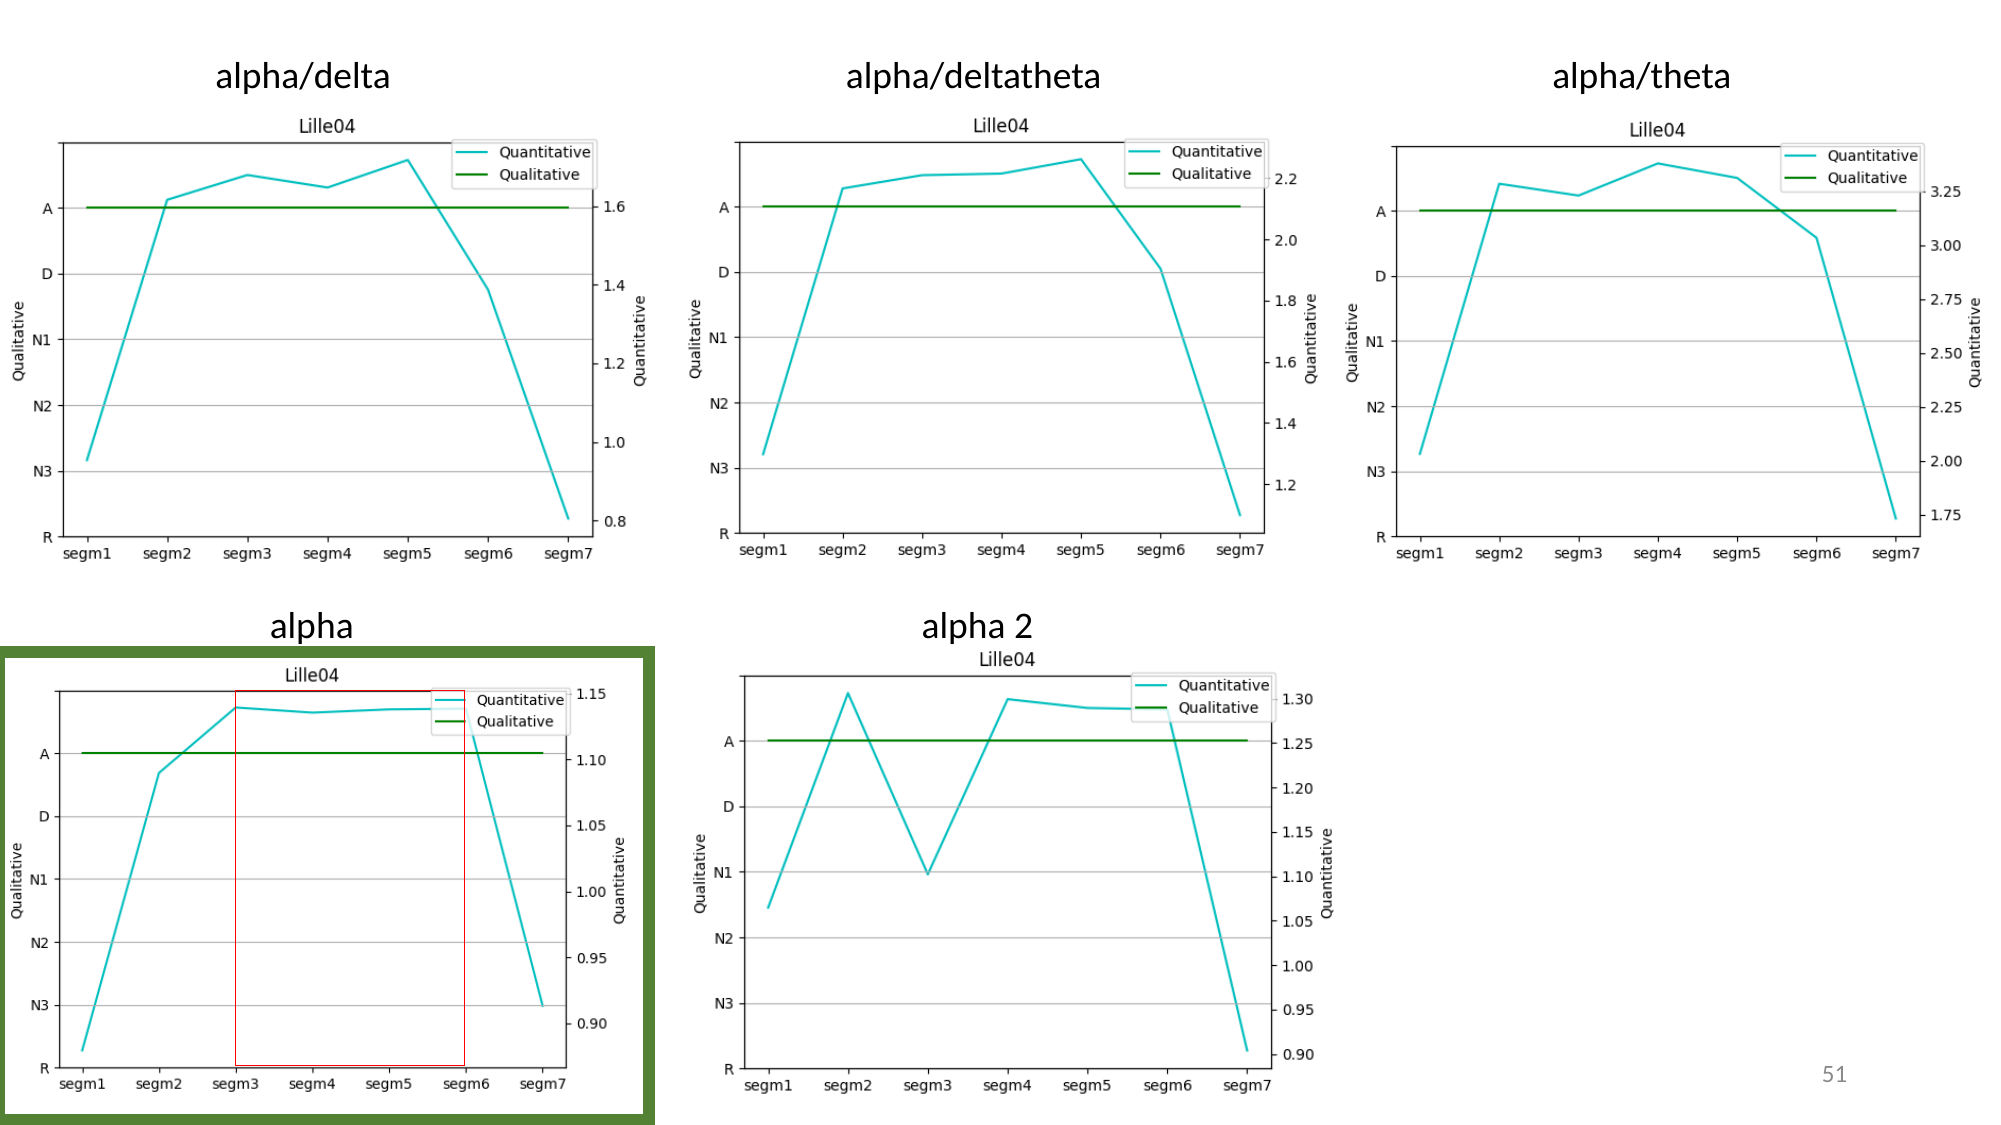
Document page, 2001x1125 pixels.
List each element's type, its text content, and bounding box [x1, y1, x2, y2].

picture [1, 103, 650, 580]
text_box alpha/delta [200, 43, 430, 103]
text_box alpha [255, 594, 484, 651]
picture [678, 109, 1321, 573]
text_box alpha 2 [906, 594, 1136, 648]
slide_number 51 [1412, 1042, 1863, 1103]
text_box alpha/deltatheta [831, 43, 1136, 103]
picture [689, 648, 1337, 1098]
picture [2, 653, 628, 1098]
picture [1337, 107, 1983, 571]
text_box [0, 651, 650, 1121]
text_box alpha/theta [1537, 43, 1843, 103]
